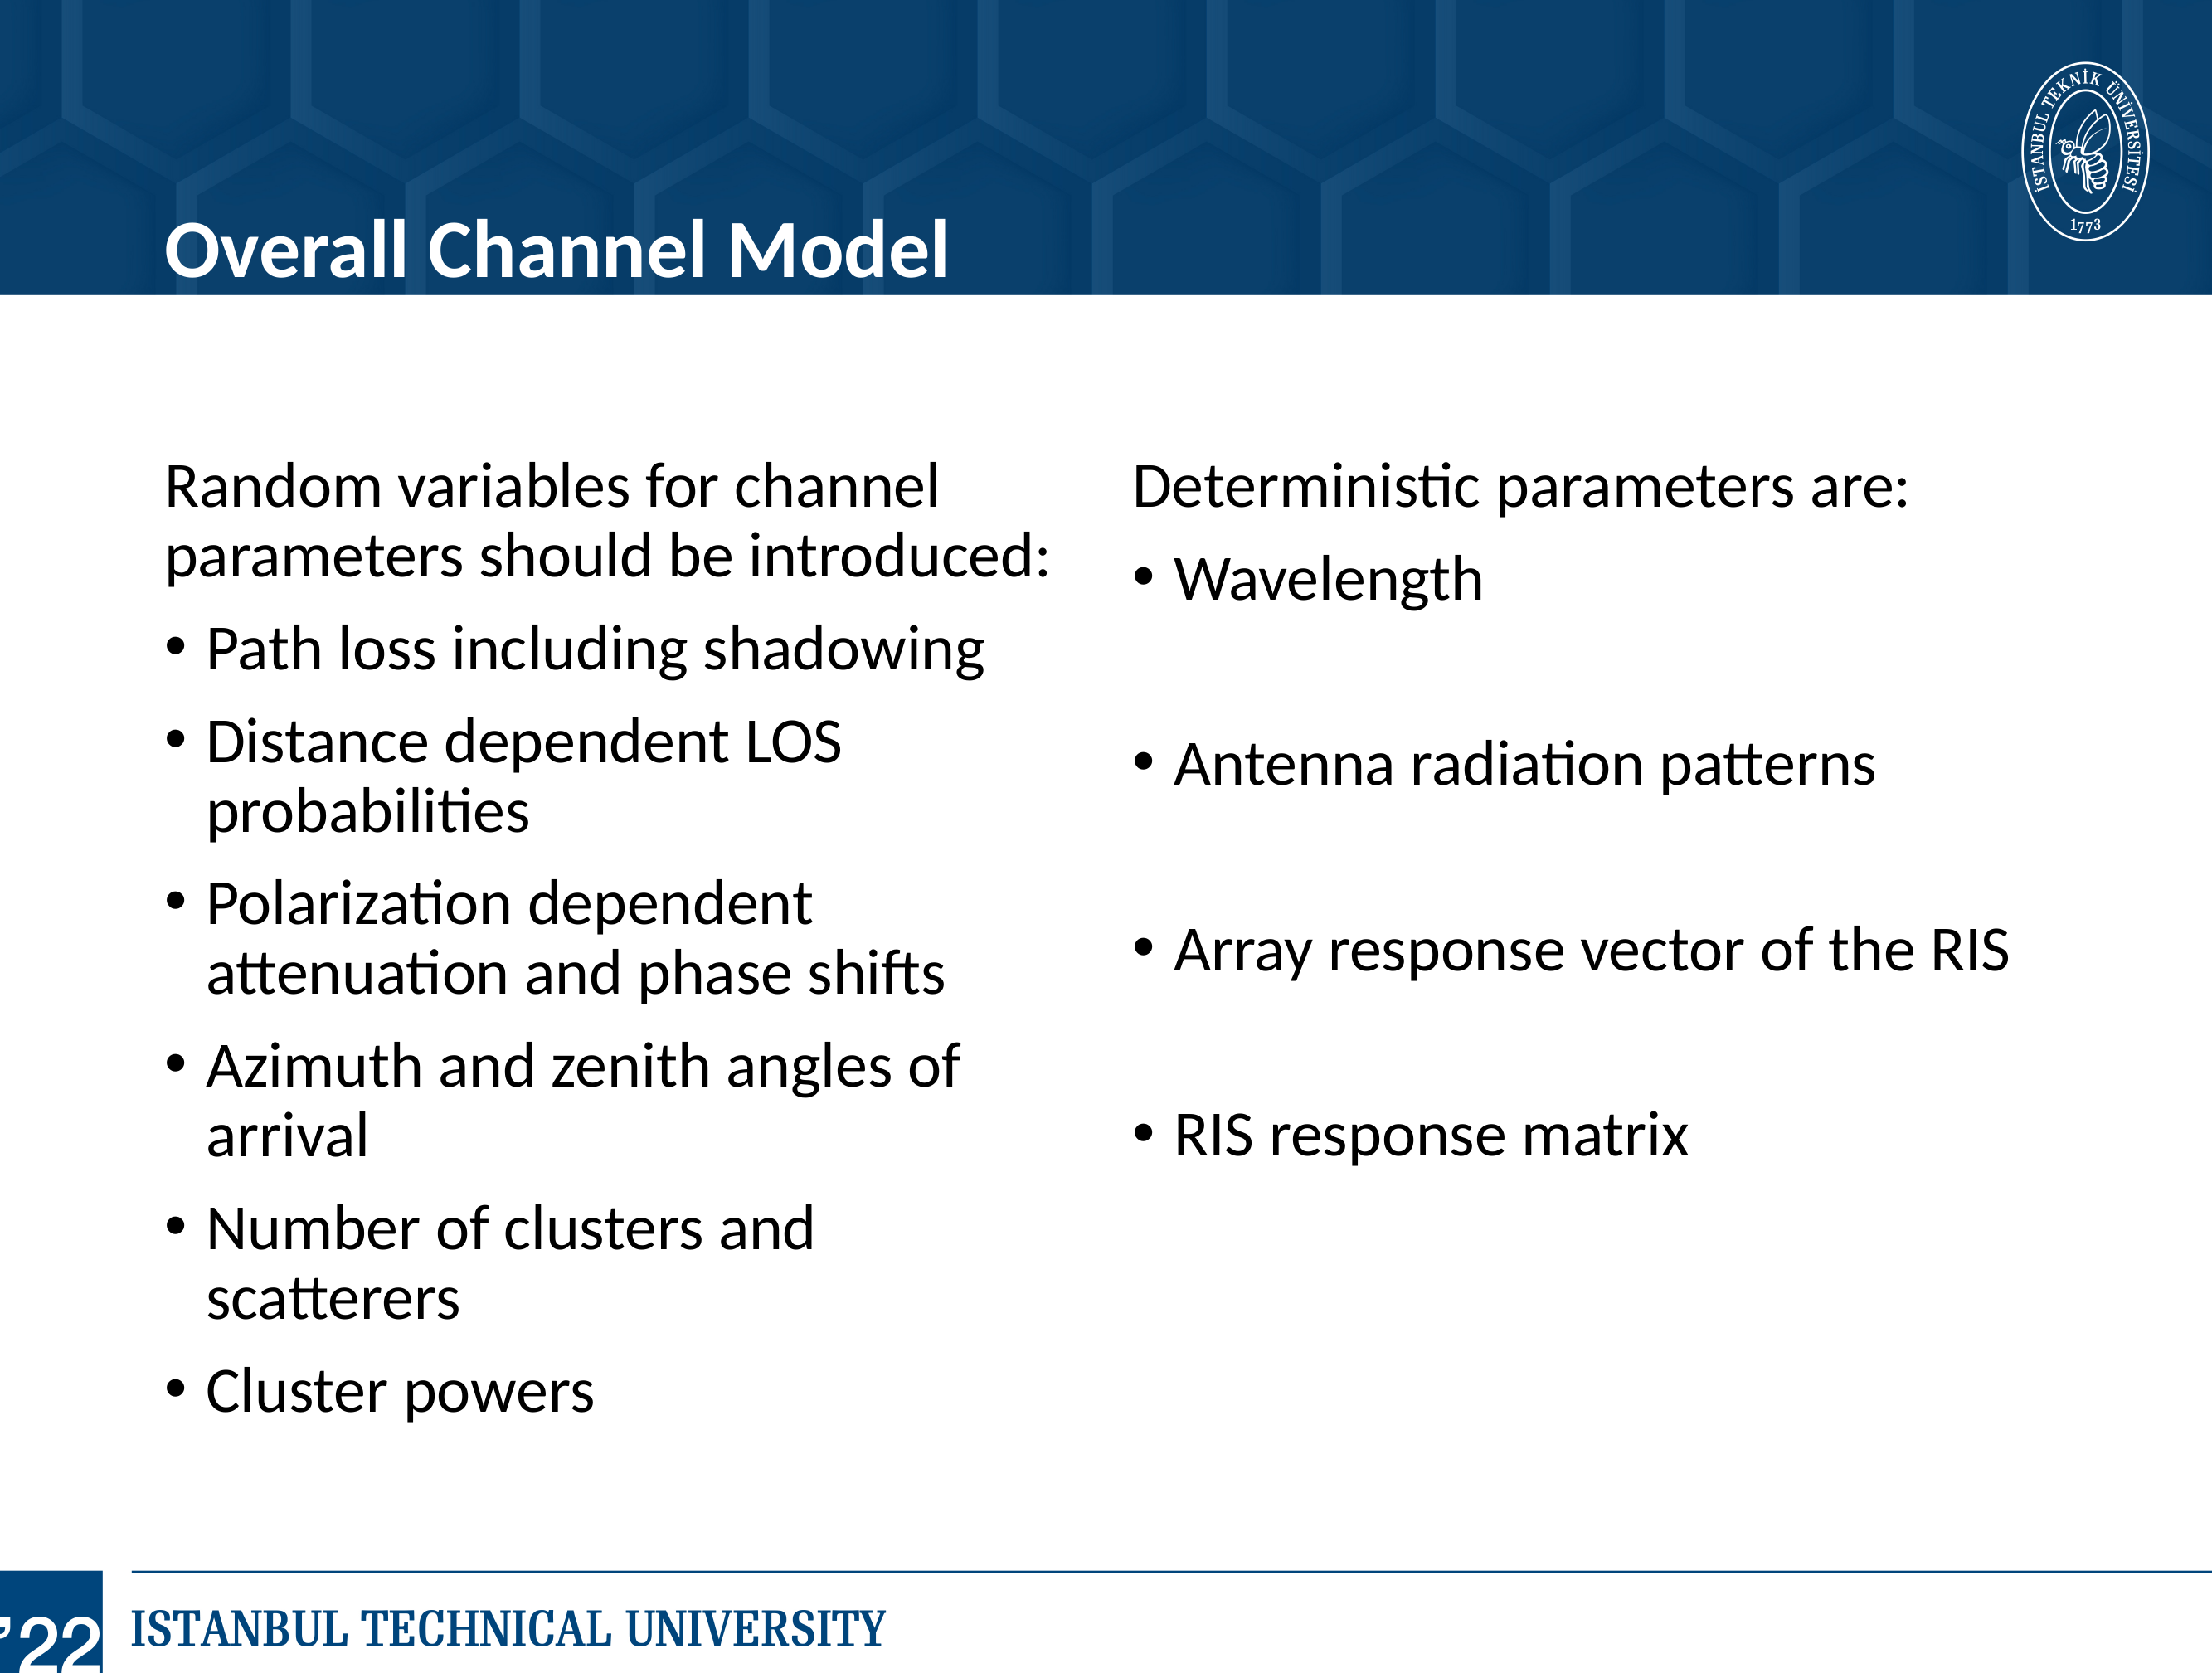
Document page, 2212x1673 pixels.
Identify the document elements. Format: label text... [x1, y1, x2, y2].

list Random variables for channel parameters should be introduced: Path loss including shadowing Distance dependent LOS probabilities Polarization dependent attenuation and phase shifts Azimuth and zenith angles of arrival Number of clusters and scatterers Cluster powers [152, 445, 1092, 1507]
picture [0, 0, 2212, 1673]
list Deterministic parameters are: Wavelength Antenna radiation patterns Array response vector of the RIS RIS response matrix [1120, 445, 2060, 1507]
title Overall Channel Model [152, 89, 2060, 413]
